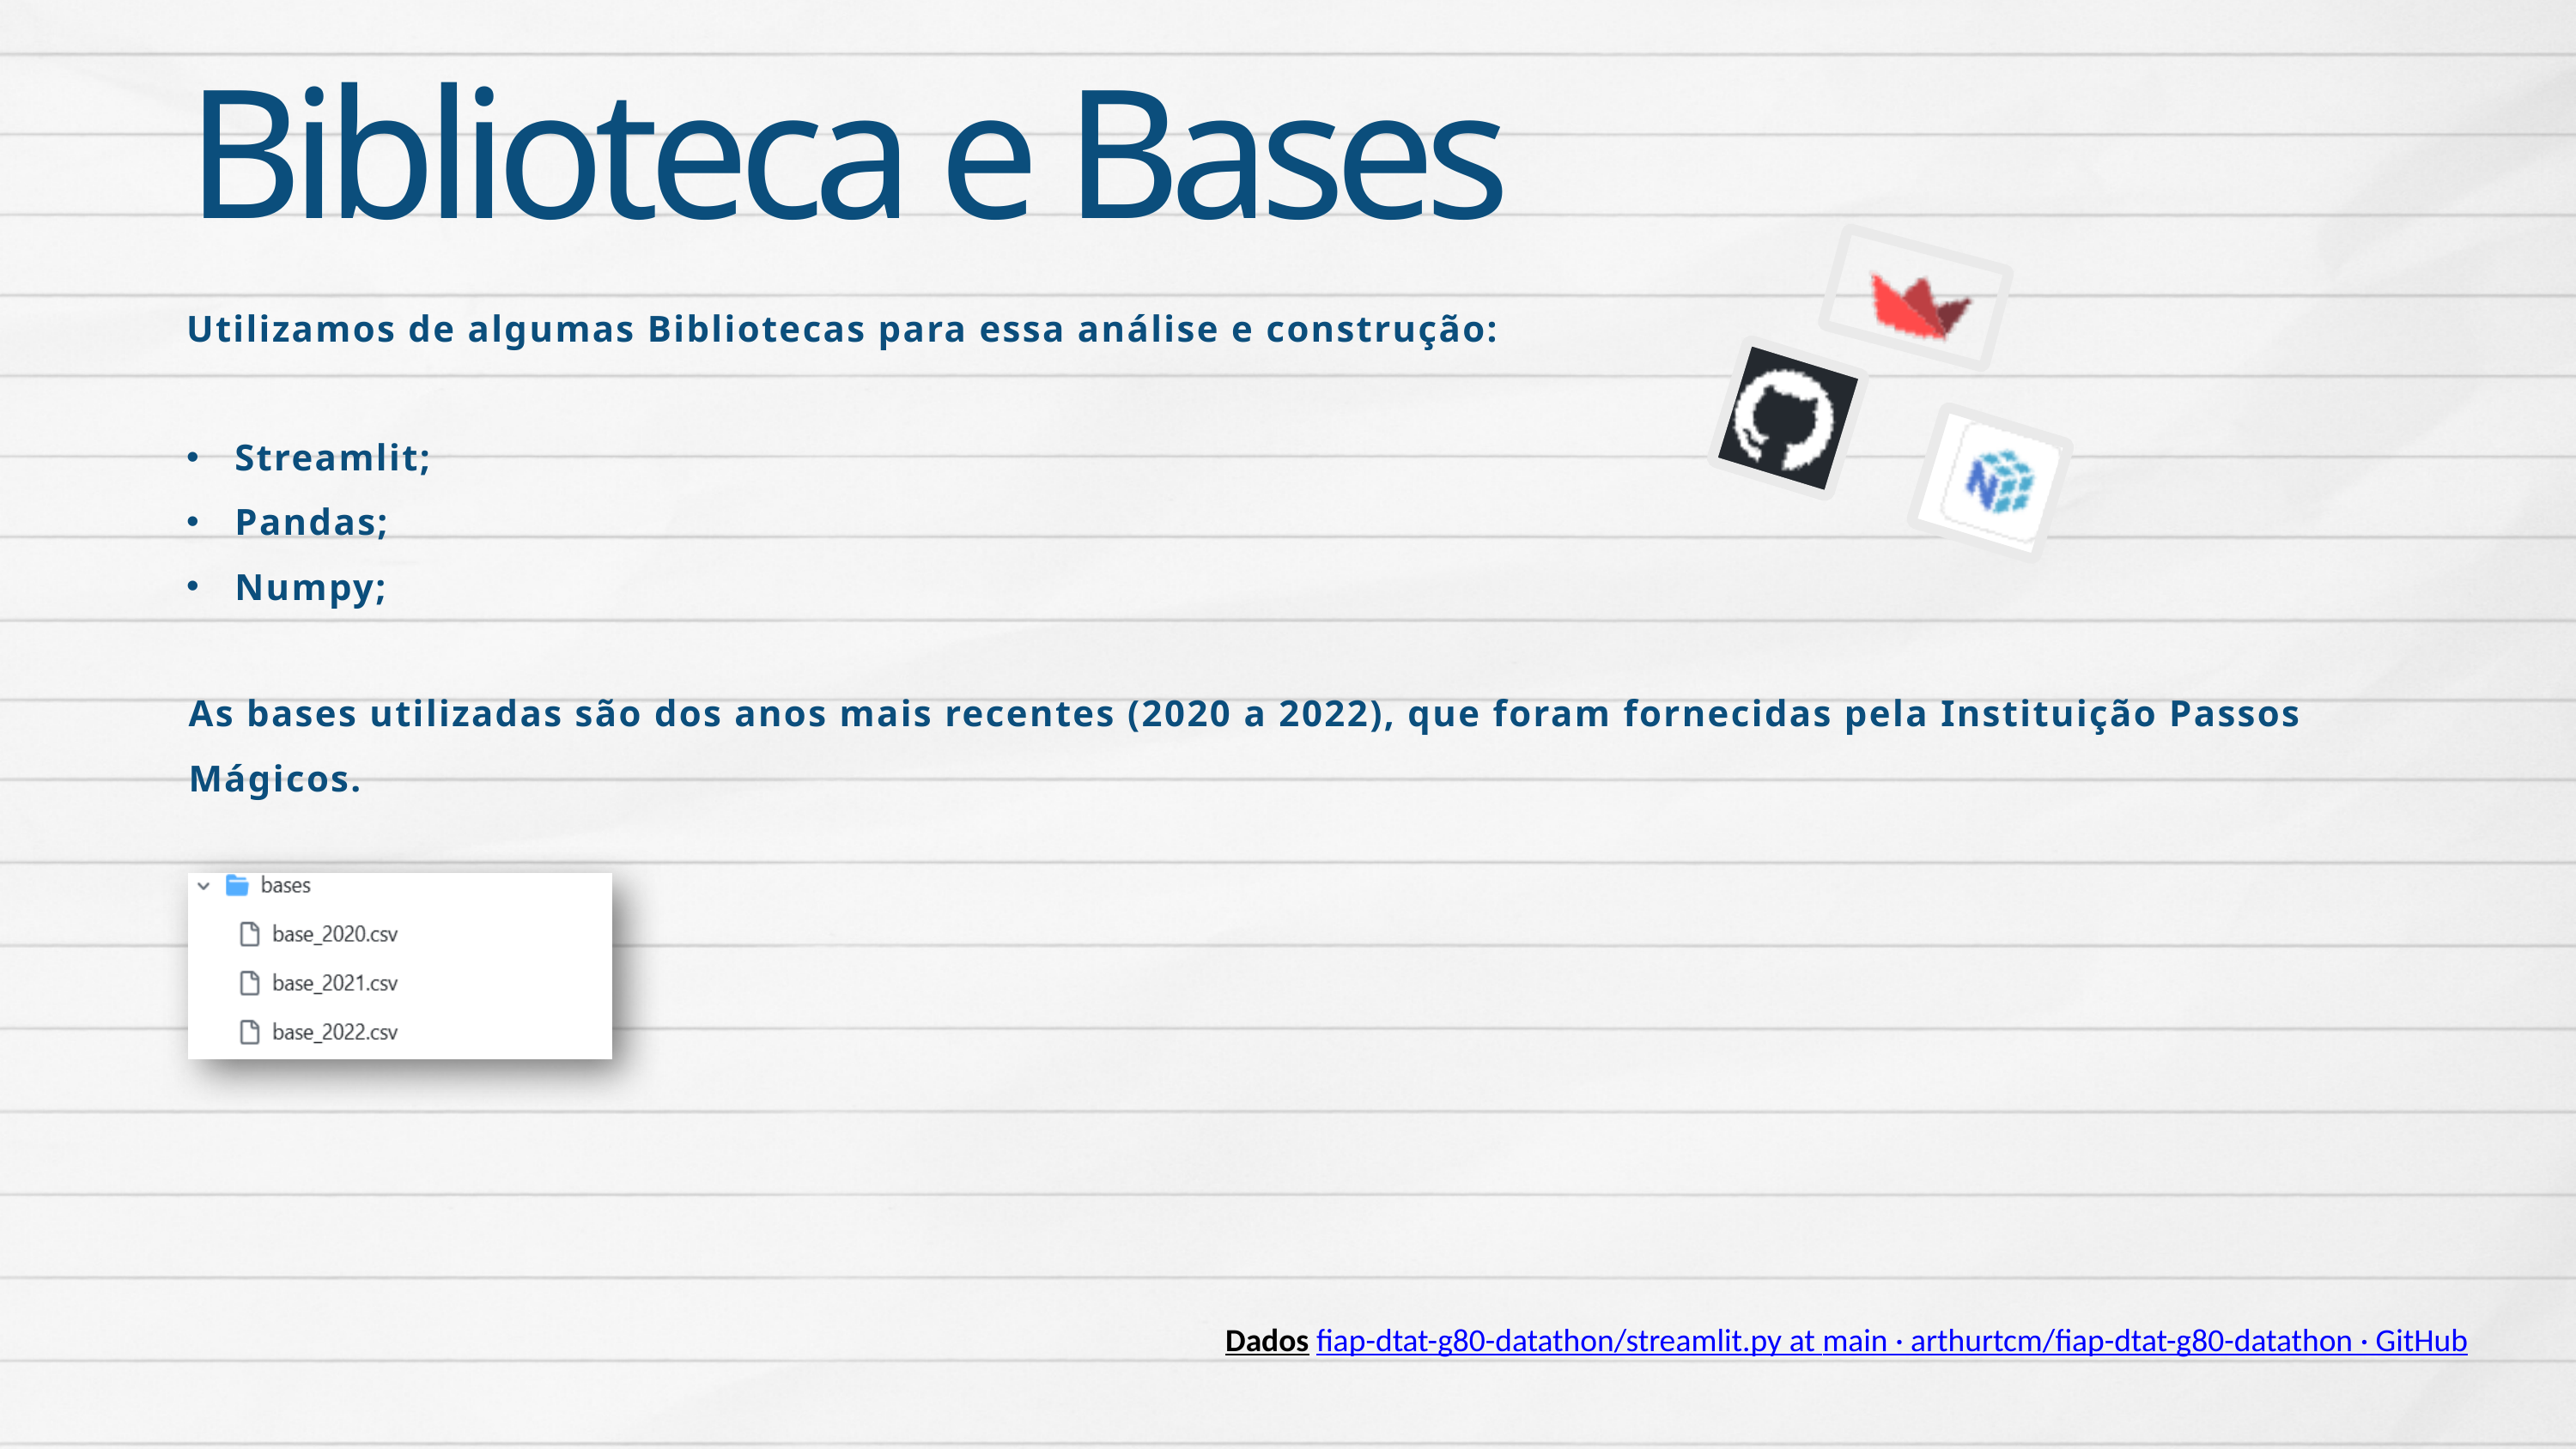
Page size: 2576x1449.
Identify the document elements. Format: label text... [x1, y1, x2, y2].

text_box [0, 0, 2576, 1449]
text_box Utilizamos de algumas Bibliotecas para essa análise e construção: Streamlit; Pandas; Numpy; [186, 284, 2315, 672]
text_box Dados fiap-dtat-g80-datathon/streamlit.py at main · arthurtcm/fiap-dtat-g80-datathon · GitHub [1212, 1313, 2501, 1364]
picture [1719, 348, 1857, 489]
picture [1830, 235, 2002, 360]
picture [1918, 414, 2063, 552]
text_box Biblioteca e Bases [186, 82, 1631, 254]
text_box As bases utilizadas são dos anos mais recentes (2020 a 2022), que foram fornecidas pela Instituição Passos Mágicos. [188, 669, 2318, 799]
picture [188, 872, 613, 1059]
